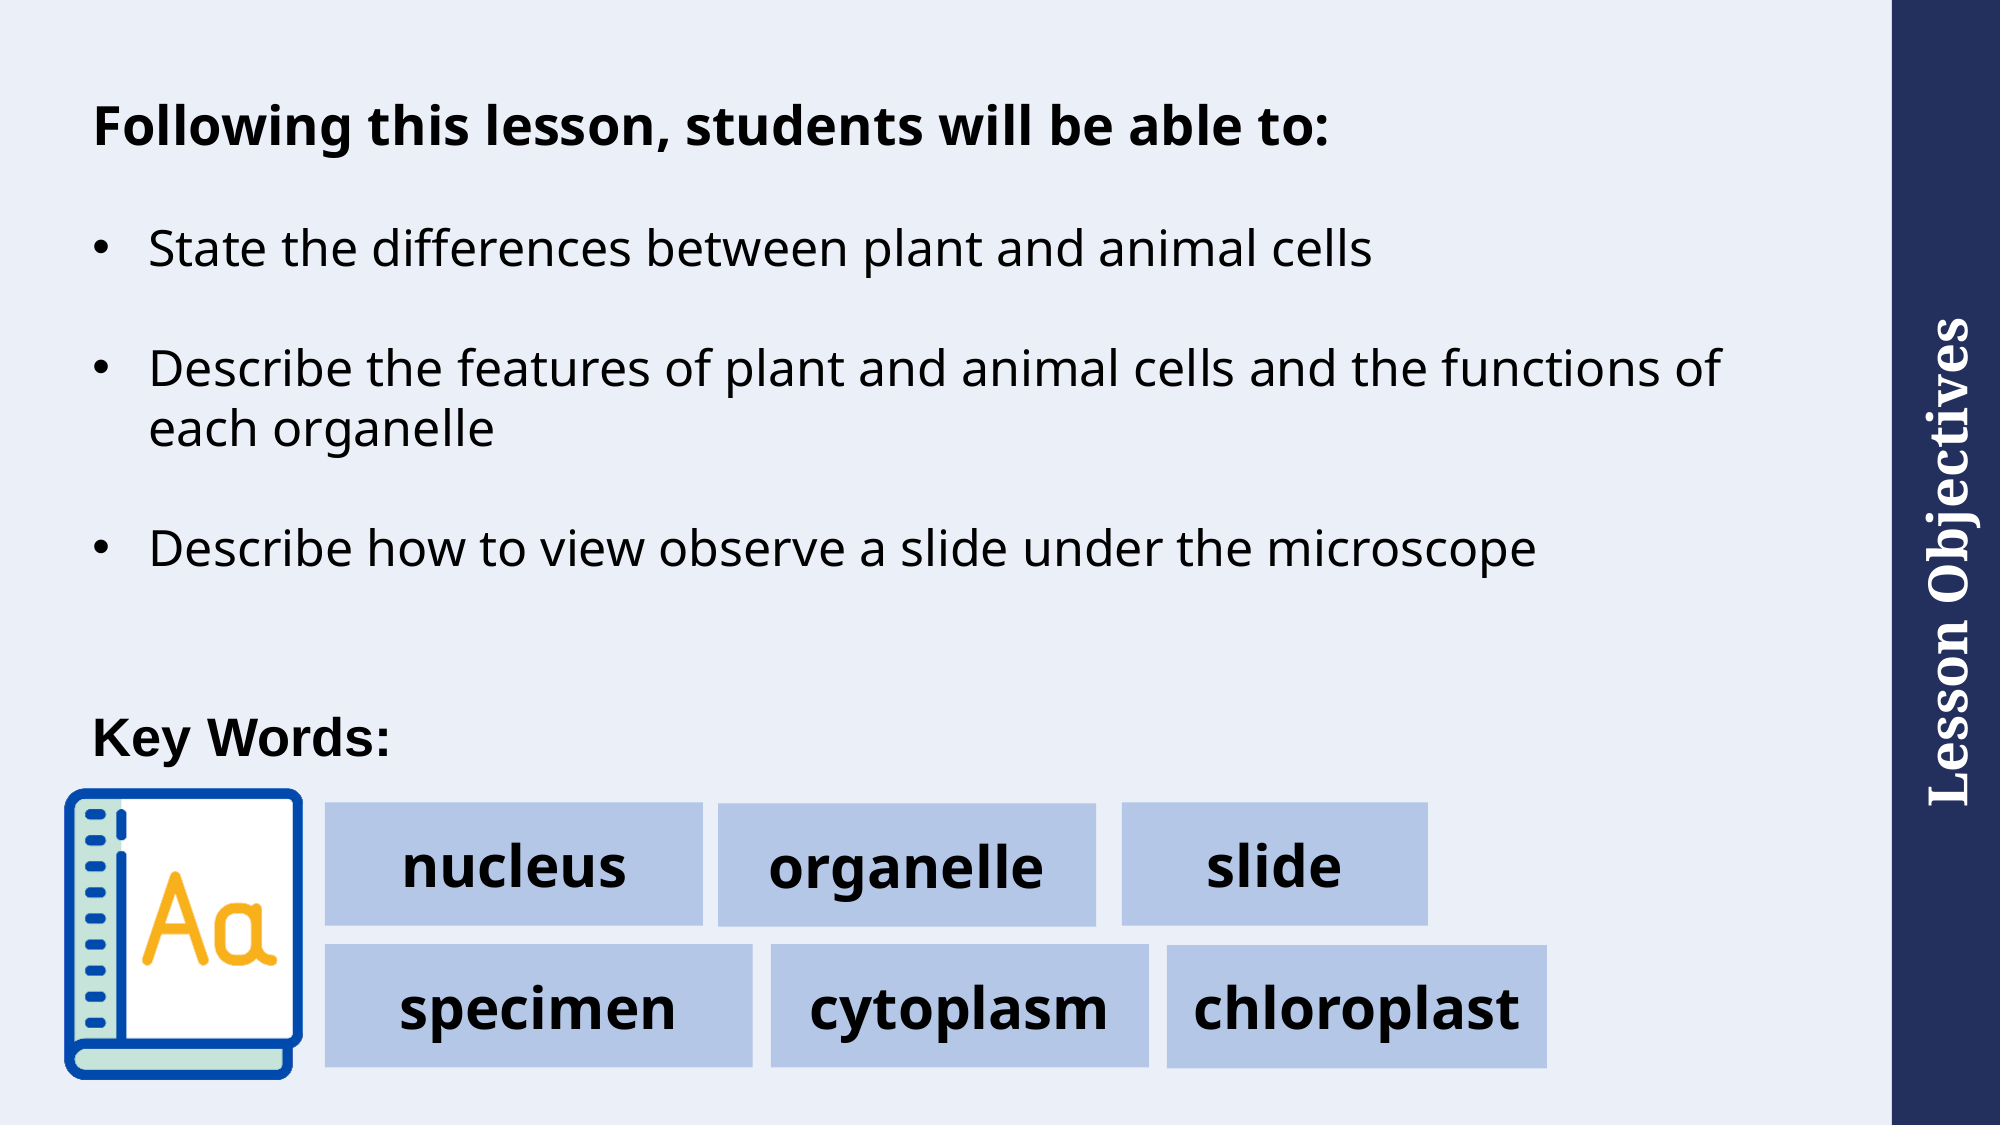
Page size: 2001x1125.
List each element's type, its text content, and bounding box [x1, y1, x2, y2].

text_box specimen [406, 943, 754, 1068]
text_box nucleus [406, 801, 704, 927]
text_box State the differences between plant and animal cells Describe the features of plant and animal cells and the functions of each organelle Describe how to view observe a slide under the microscope [77, 209, 1820, 584]
text_box organelle [717, 802, 1097, 928]
text_box Key Words: [77, 702, 1428, 821]
text_box Following this lesson, students will be able to: [77, 91, 1428, 210]
text_box chloroplast [1166, 944, 1548, 1069]
picture [0, 777, 406, 1095]
text_box cytoplasm [770, 943, 1150, 1068]
text_box slide [1121, 801, 1429, 927]
